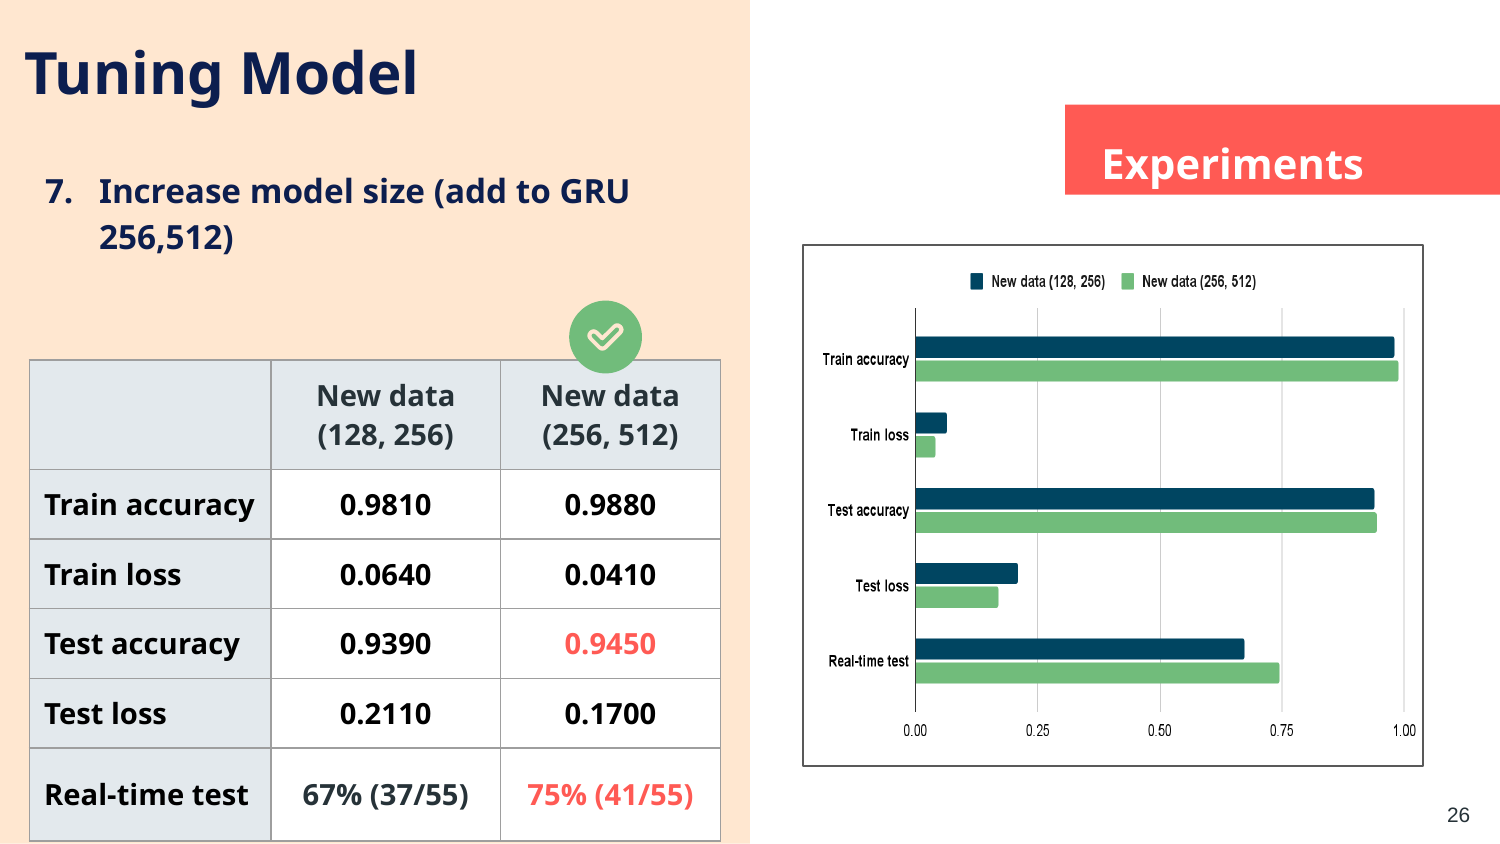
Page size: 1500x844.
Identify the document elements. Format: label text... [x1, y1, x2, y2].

picture [803, 245, 1423, 766]
table_cell Test loss [30, 679, 270, 747]
table_cell 0.2110 [272, 679, 500, 747]
table_cell Test accuracy [30, 609, 270, 678]
table_cell 0.0410 [501, 540, 720, 608]
table_header New data (256, 512) [501, 361, 720, 469]
list Increase model size (add to GRU 256,512) [9, 149, 735, 710]
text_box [568, 300, 643, 374]
table_cell Real-time test [30, 749, 270, 840]
table_cell 0.9390 [272, 609, 500, 678]
text_box [1065, 104, 1500, 195]
title Tuning Model [9, 20, 1276, 115]
table_cell 75% (41/55) [501, 749, 720, 840]
text_box Experiments [1065, 110, 1423, 208]
table_cell 0.9450 [501, 609, 720, 678]
table_header [30, 361, 270, 469]
text_box [0, 0, 750, 844]
table_cell 0.9810 [272, 470, 500, 538]
table_cell 0.0640 [272, 540, 500, 608]
subtitle 26 [1432, 782, 1494, 828]
table_cell 0.1700 [501, 679, 720, 747]
table_cell Train accuracy [30, 470, 270, 538]
table_header New data (128, 256) [272, 361, 500, 469]
table_cell Train loss [30, 540, 270, 608]
table_cell 0.9880 [501, 470, 720, 538]
table_cell 67% (37/55) [272, 749, 500, 840]
